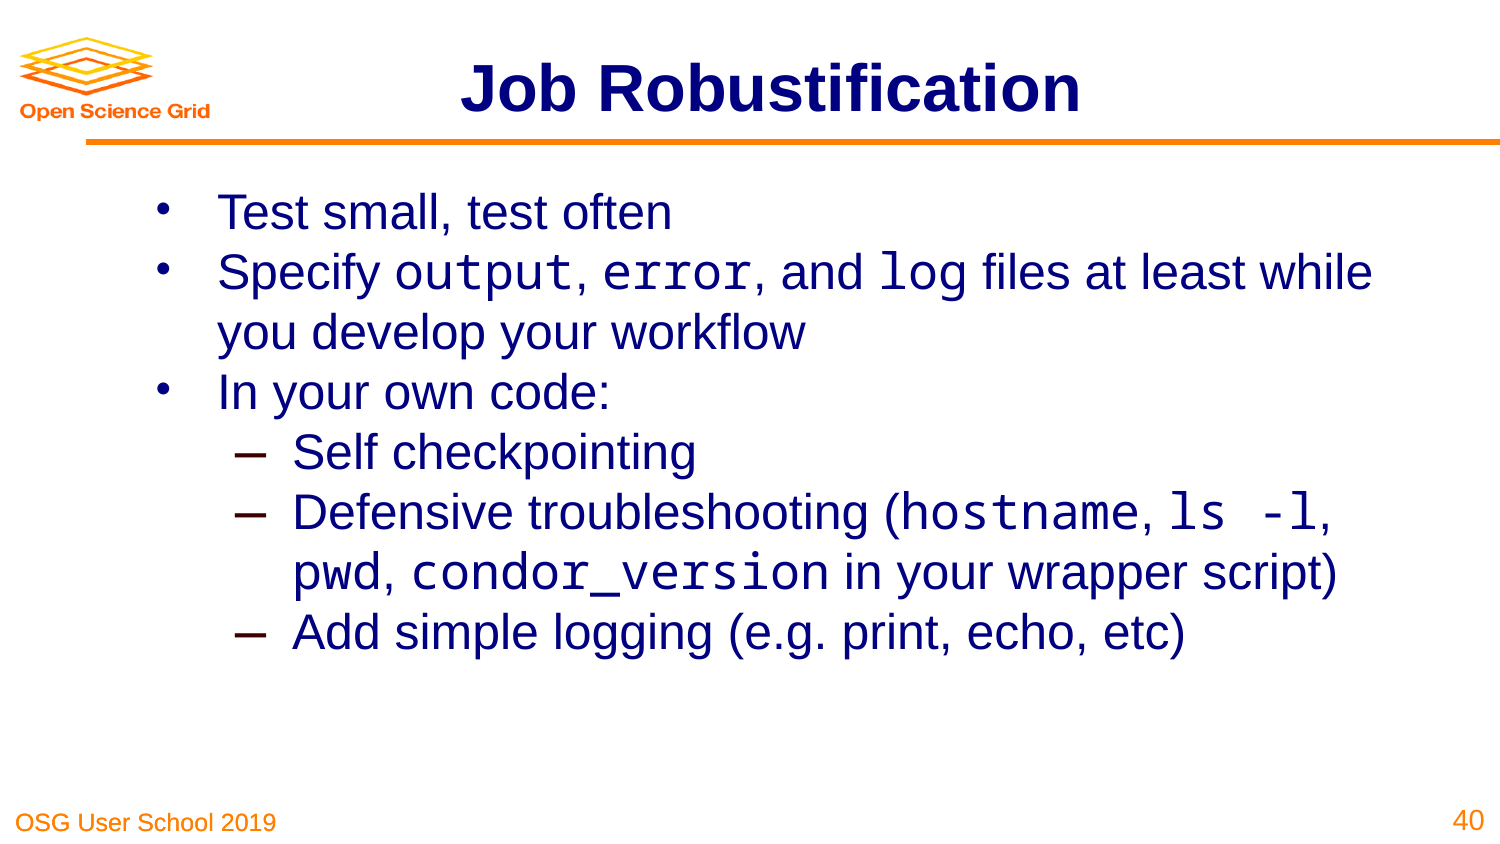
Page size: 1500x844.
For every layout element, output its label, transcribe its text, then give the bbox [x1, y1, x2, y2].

picture [0, 20, 201, 134]
list Test small, test often Specify output, error, and log files at least while you develop your workflow In your own code: Self checkpointing Defensive troubleshooting (hostname, ls -l, pwd, condor_version in your wrapper script) Add simple logging (e.g. print, echo, etc) [127, 164, 1403, 741]
slide_number ‹#› [1431, 787, 1500, 844]
title Job Robustification [201, 14, 1342, 155]
